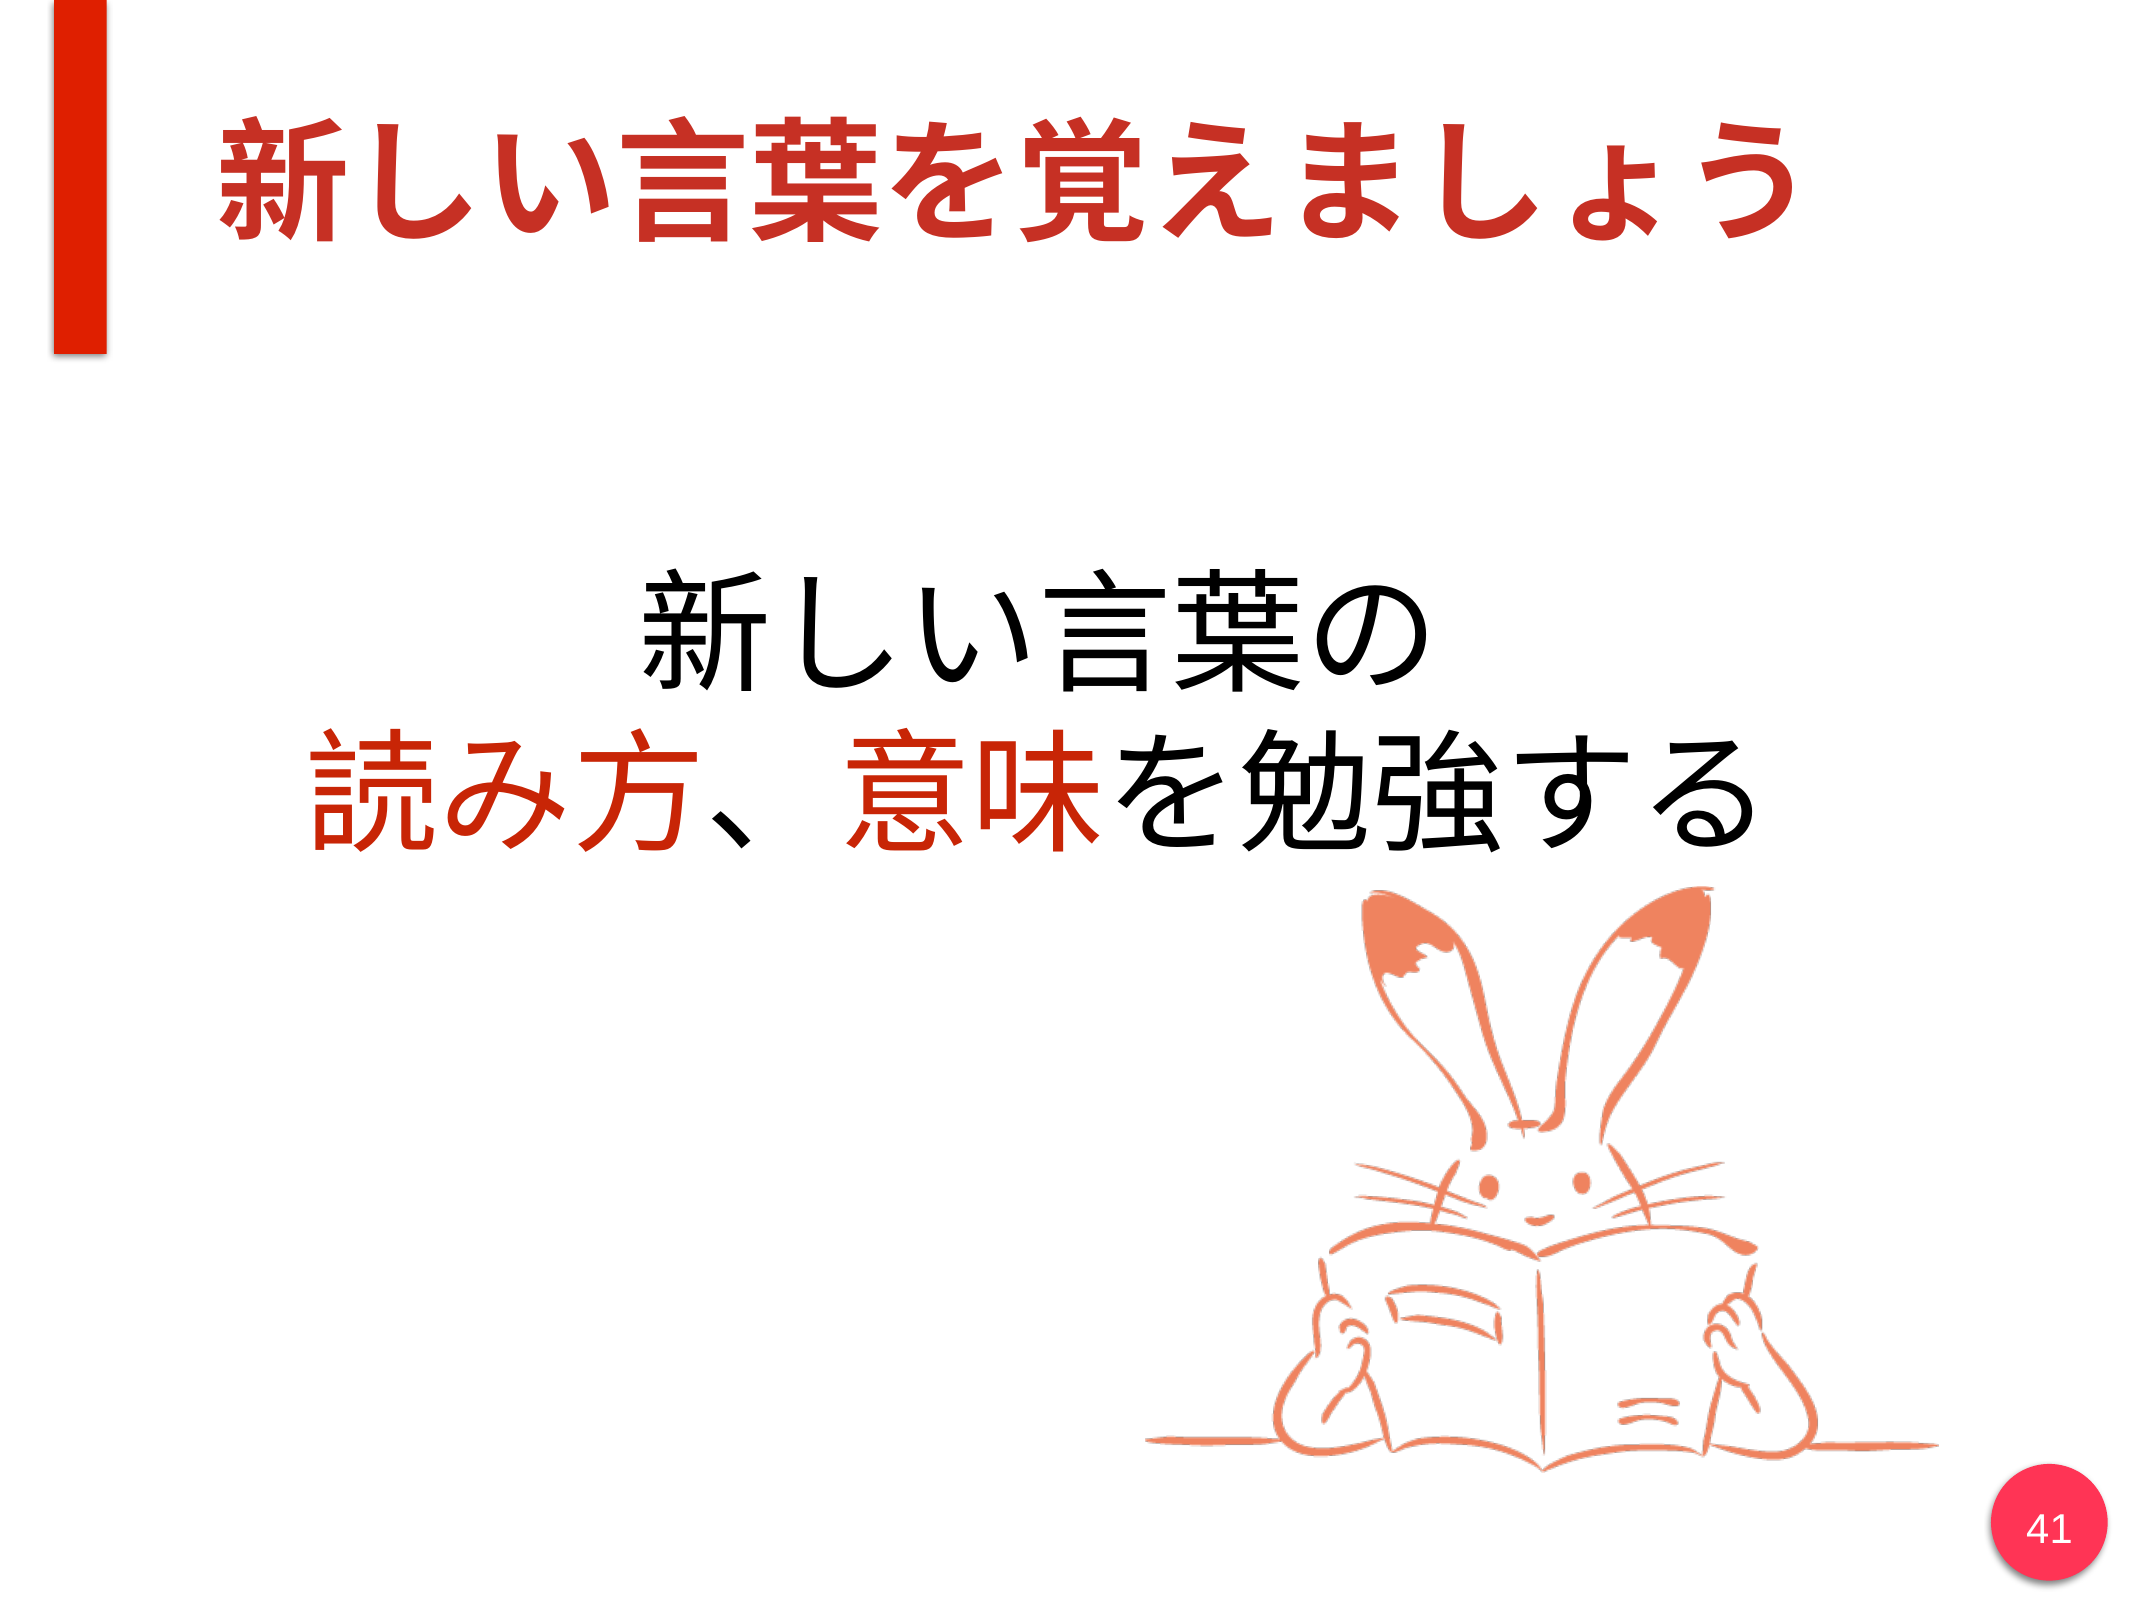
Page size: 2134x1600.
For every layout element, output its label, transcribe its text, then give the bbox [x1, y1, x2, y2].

slide_number 41 [2012, 1493, 2087, 1600]
title 新しい言葉を覚えましょう [208, 18, 2030, 336]
text_box 新しい言葉の 読み方、意味を勉強する [227, 452, 1851, 965]
picture [1145, 886, 1940, 1473]
